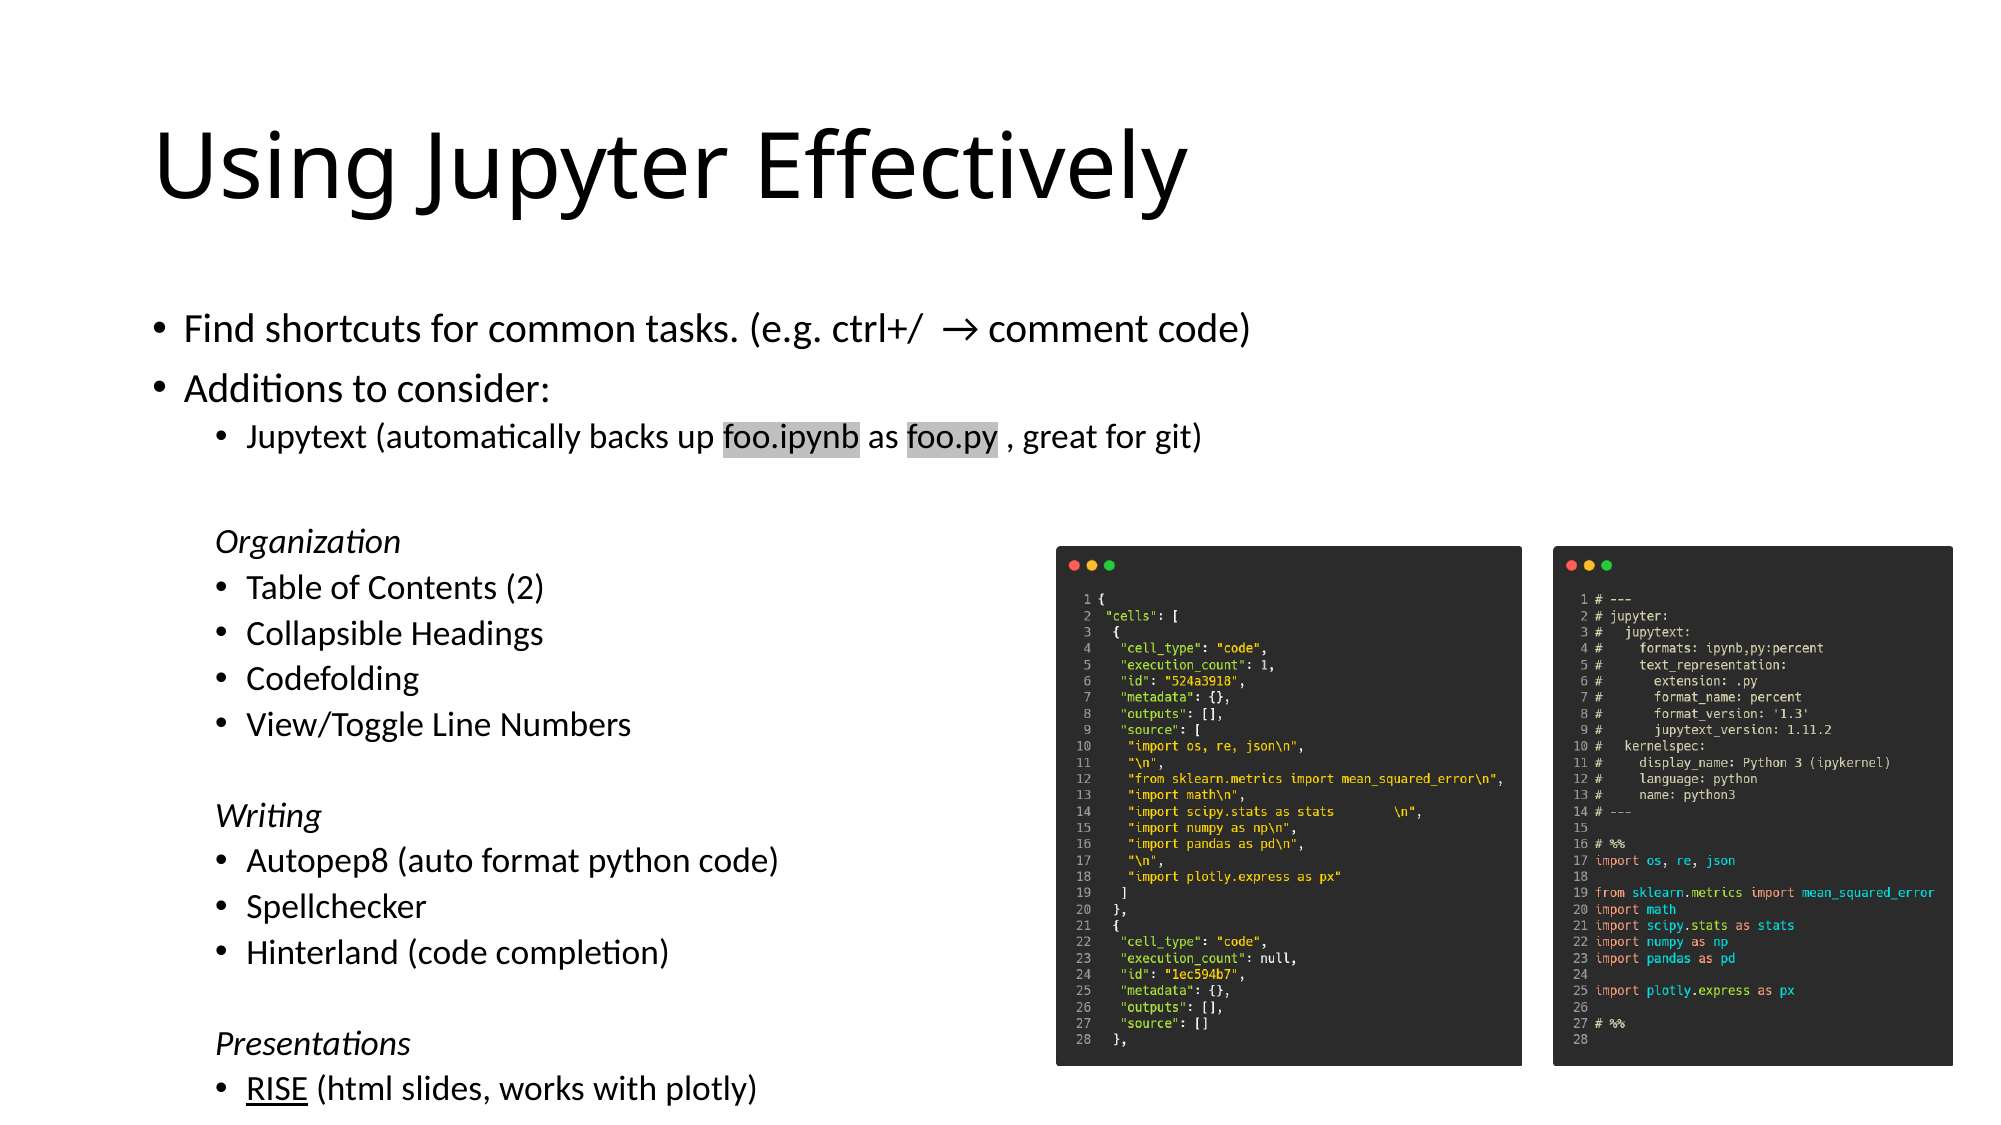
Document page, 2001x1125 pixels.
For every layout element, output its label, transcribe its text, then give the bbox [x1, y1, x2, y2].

list Find shortcuts for common tasks. (e.g. ctrl+/ → comment code) Additions to consider: Jupytext (automatically backs up foo.ipynb as foo.py , great for git) Organization Table of Contents (2) Collapsible Headings Codefolding View/Toggle Line Numbers Writing Autopep8 (auto format python code) Spellchecker Hinterland (code completion) Presentations RISE (html slides, works with plotly) [137, 299, 1863, 1125]
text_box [1055, 545, 1953, 1066]
title Using Jupyter Effectively [137, 59, 1863, 278]
